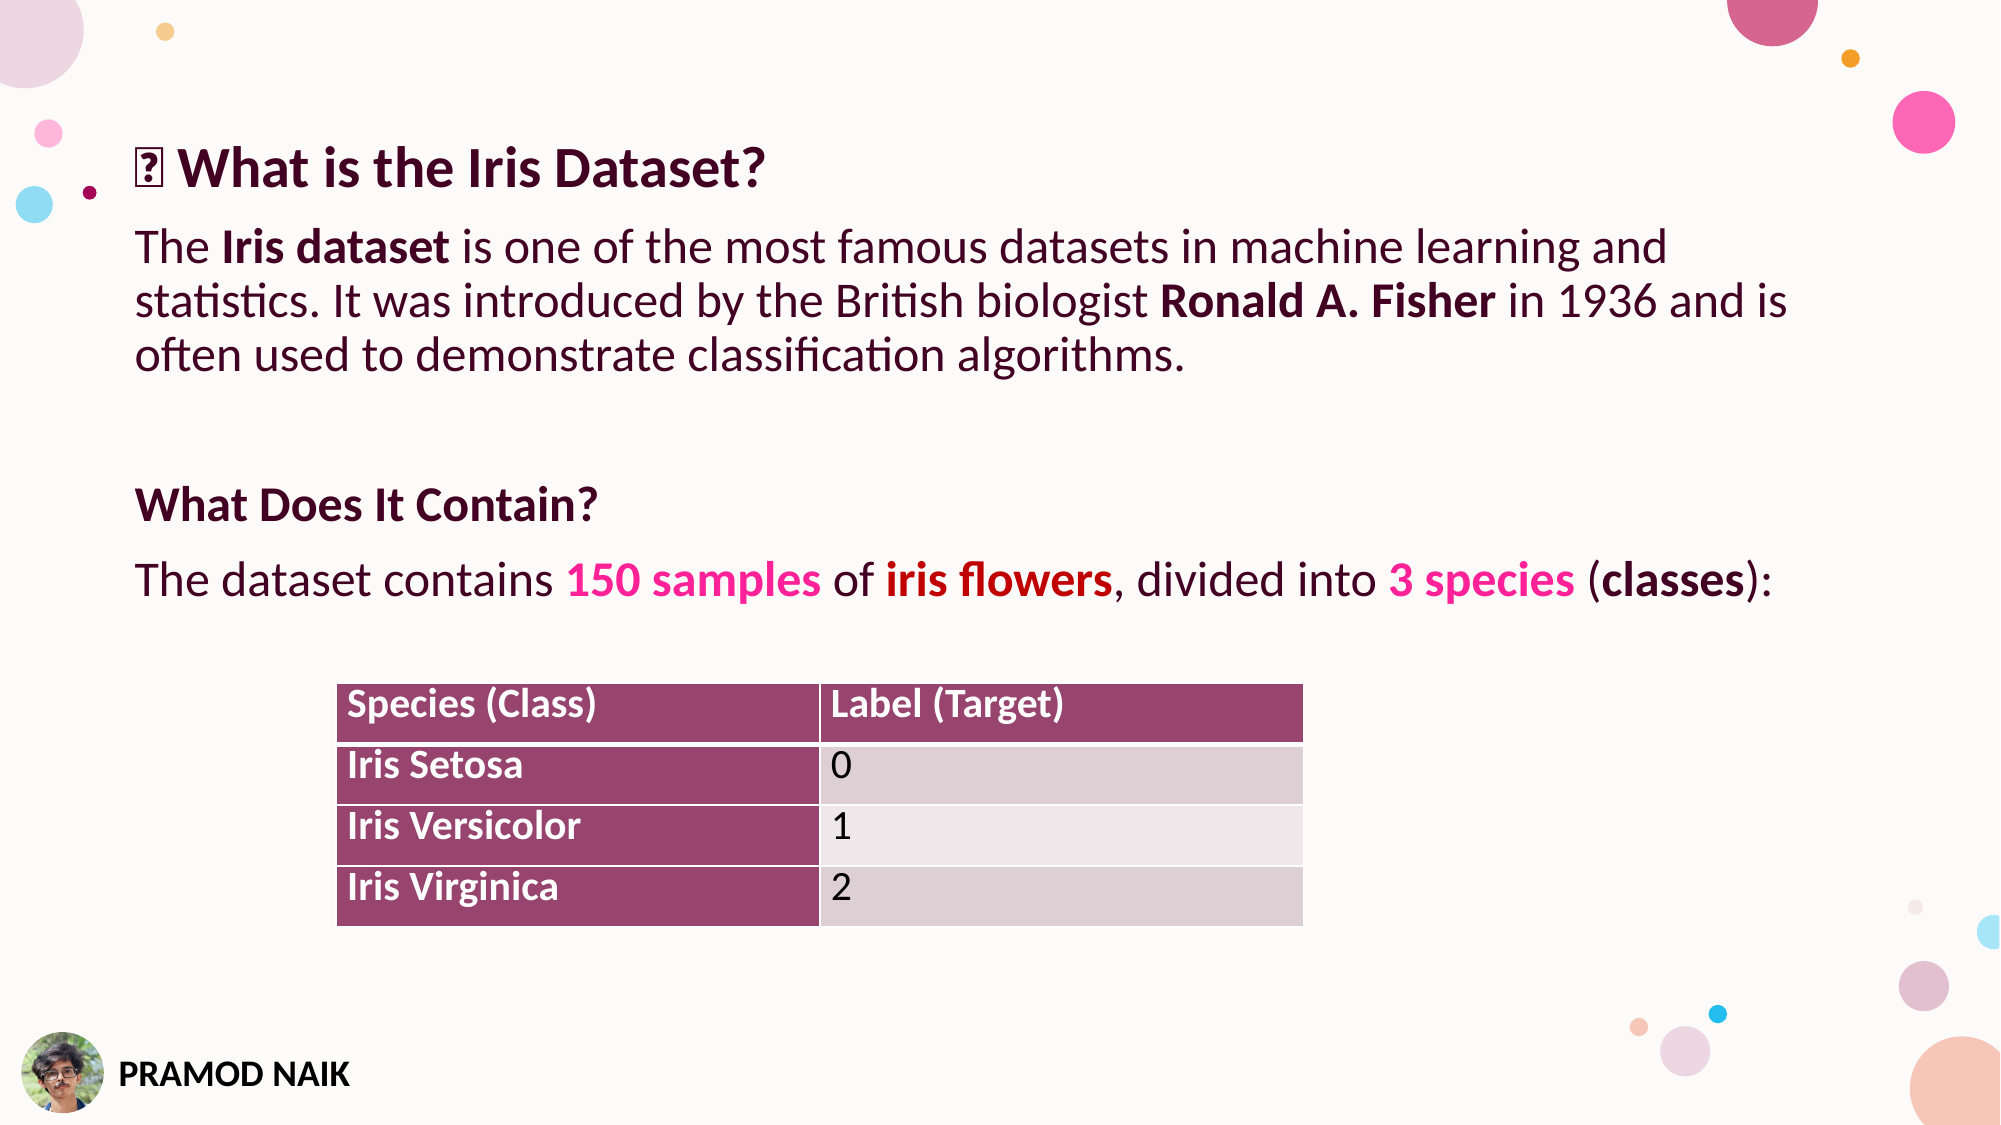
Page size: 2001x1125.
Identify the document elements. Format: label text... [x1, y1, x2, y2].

table_cell 1 [821, 806, 1303, 865]
table_cell 2 [821, 867, 1303, 926]
table_cell Iris Versicolor [337, 806, 819, 865]
list 🌸 What is the Iris Dataset? The Iris dataset is one of the most famous datasets in machine learning and statistics. It was introduced by the British biologist Ronald A. Fisher in 1936 and is often used to demonstrate classification algorithms. What Does It Contain? The dataset contains 150 samples of iris flowers, divided into 3 species (classes): [119, 129, 1874, 643]
table_header Label (Target) [821, 684, 1303, 742]
picture [21, 1031, 104, 1114]
table_cell Iris Virginica [337, 867, 819, 926]
table_header Species (Class) [337, 684, 819, 742]
table_cell Iris Setosa [337, 747, 819, 804]
table_cell 0 [821, 747, 1303, 804]
